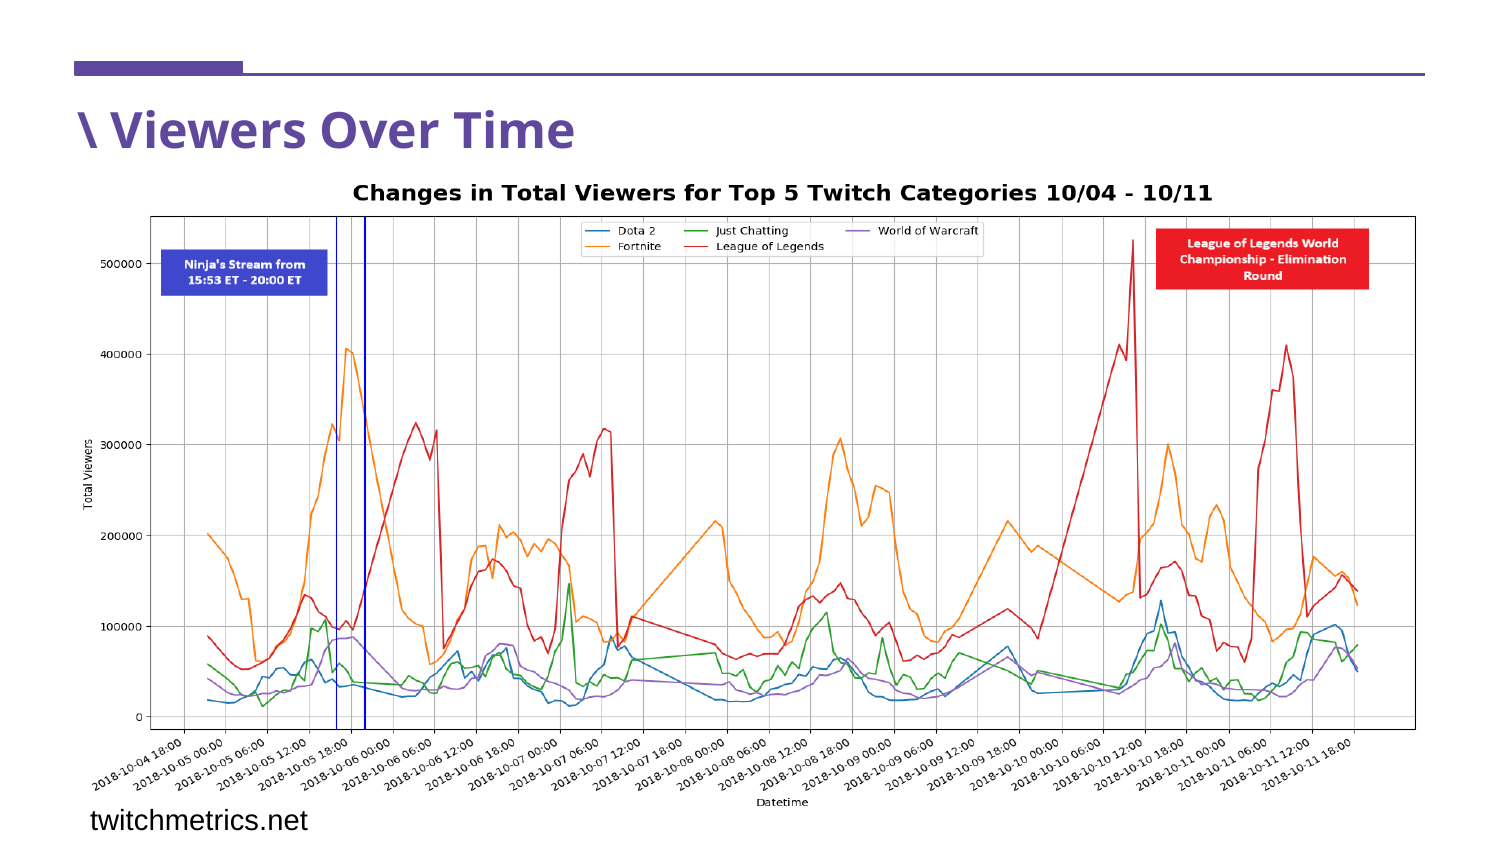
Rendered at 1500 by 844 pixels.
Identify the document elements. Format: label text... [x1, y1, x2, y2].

picture [74, 176, 1426, 816]
text_box \ Viewers Over Time [75, 96, 592, 156]
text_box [74, 61, 1426, 76]
